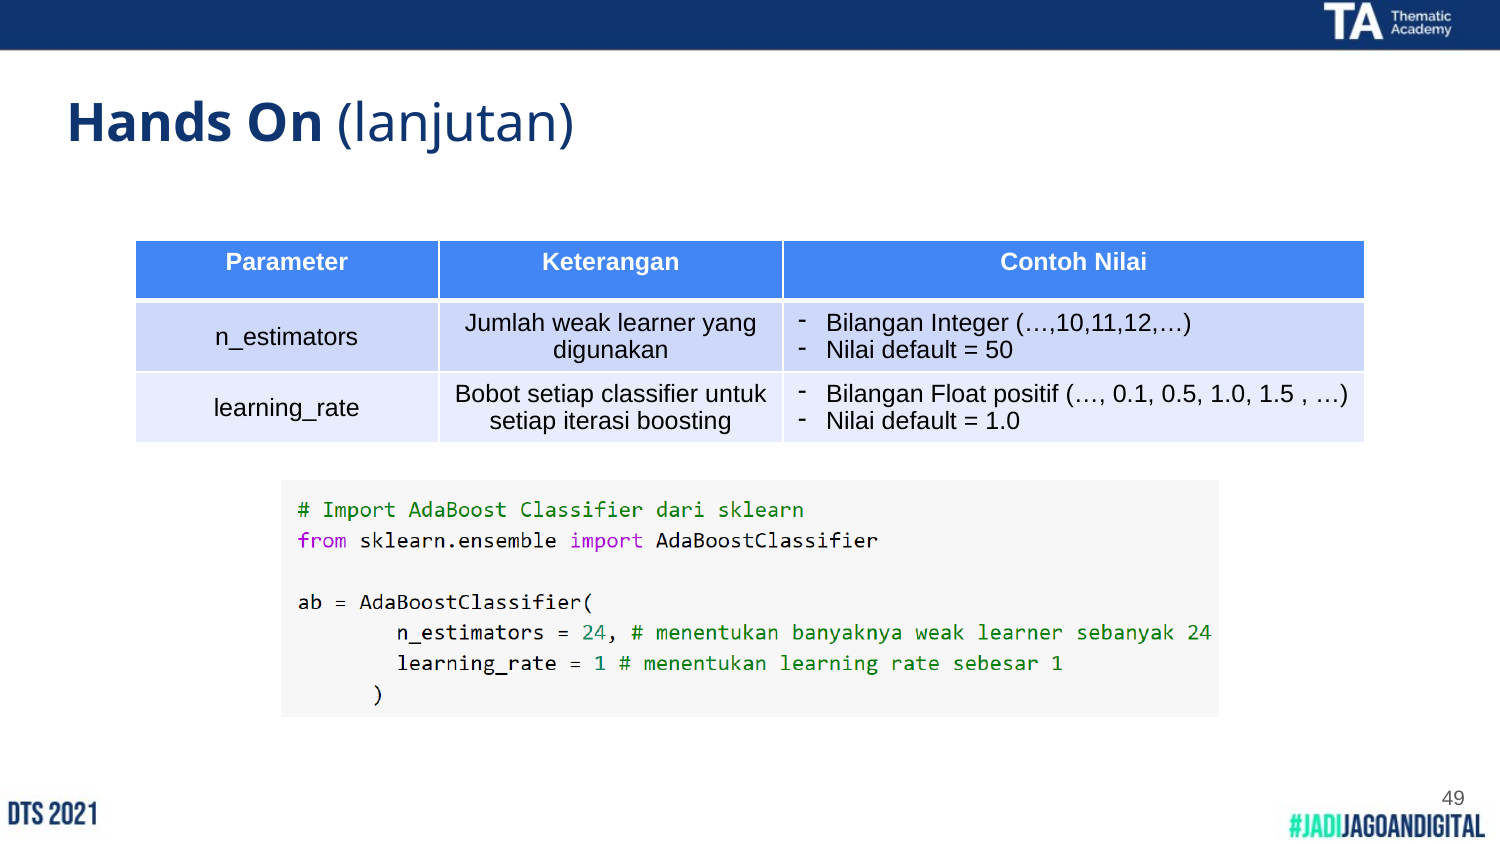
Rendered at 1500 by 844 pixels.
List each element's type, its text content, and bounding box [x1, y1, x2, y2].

table_cell n_estimators [136, 303, 438, 371]
table_cell Bobot setiap classifier untuk setiap iterasi boosting [440, 373, 782, 442]
slide_number 49 [1389, 764, 1480, 830]
picture [0, 0, 1500, 844]
table_header Keterangan [440, 241, 782, 298]
table_cell Bilangan Integer (…,10,11,12,…) Nilai default = 50 [784, 303, 1364, 371]
table_cell Jumlah weak learner yang digunakan [440, 303, 782, 371]
table_header Contoh Nilai [784, 241, 1364, 298]
title Hands On (lanjutan) [51, 72, 1449, 167]
table_cell learning_rate [136, 373, 438, 442]
table_header Parameter [136, 241, 438, 298]
table_cell Bilangan Float positif (…, 0.1, 0.5, 1.0, 1.5 , …) Nilai default = 1.0 [784, 373, 1364, 442]
